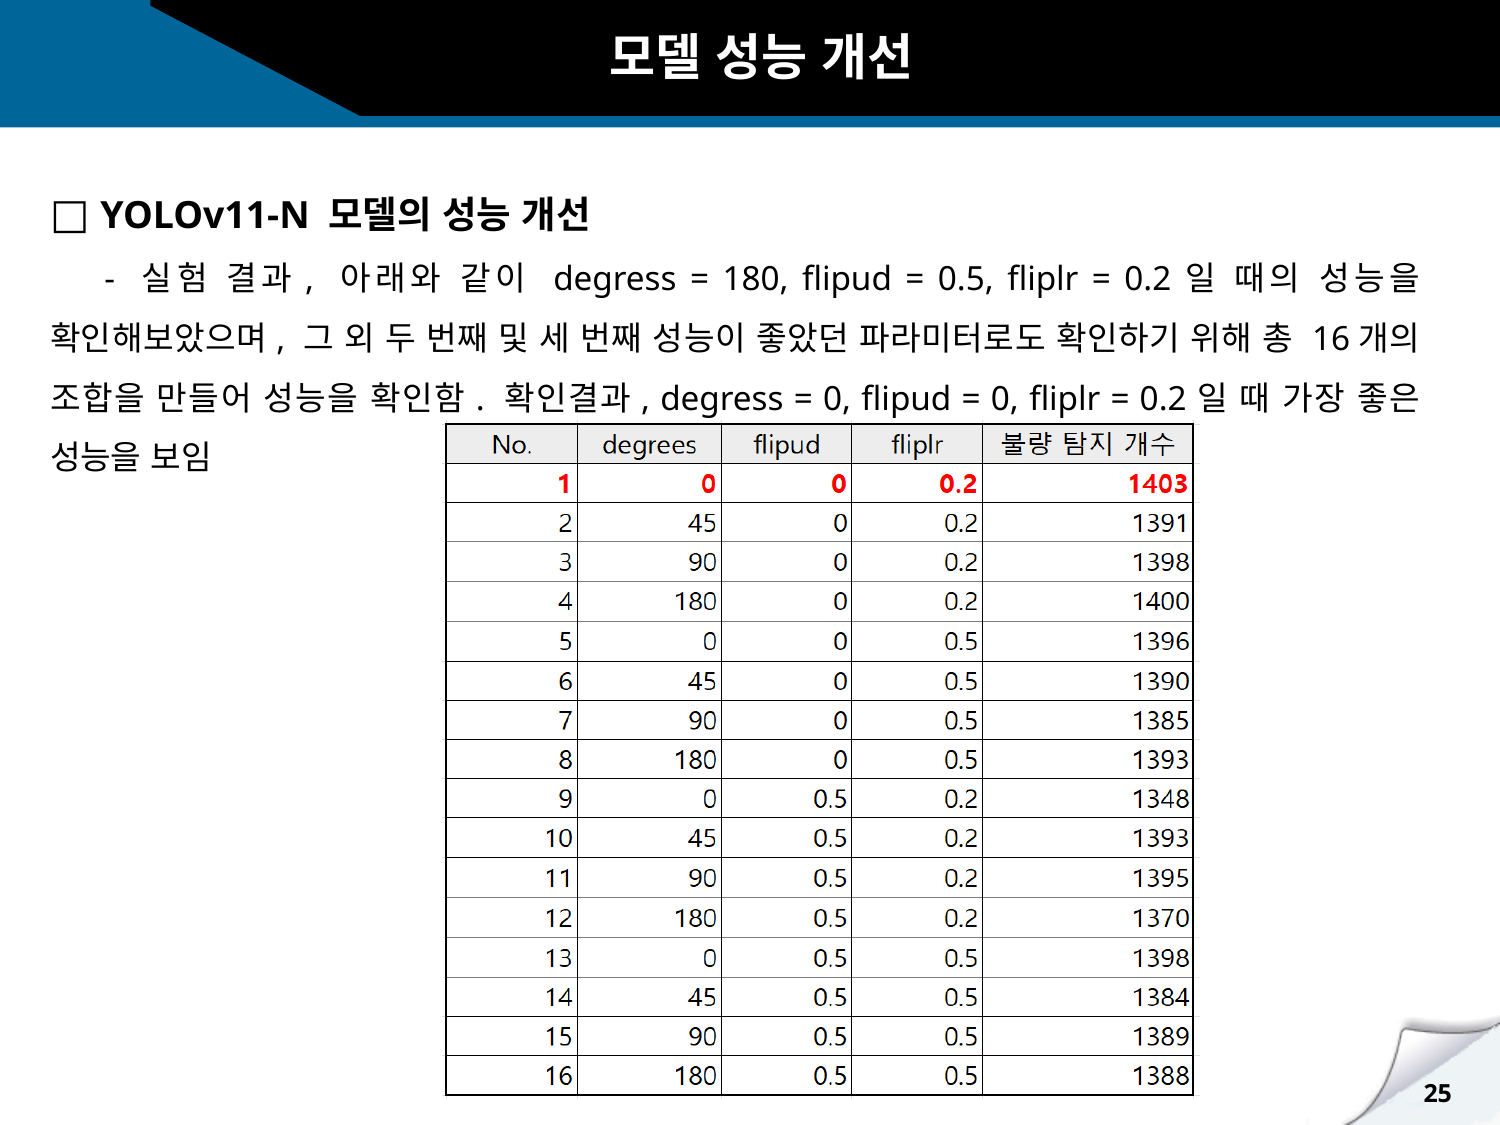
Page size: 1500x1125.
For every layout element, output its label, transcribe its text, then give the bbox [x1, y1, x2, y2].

picture [442, 420, 1200, 1099]
picture [1306, 1009, 1500, 1125]
text_box 모델 성능 개선 [348, 18, 1176, 93]
text_box □ YOLOv11-N 모델의 성능 개선 - 실험 결과, 아래와 같이 degress = 180, flipud = 0.5, fliplr = 0.2일 때의 성능을 확인해보았으며, 그 외 두 번째 및 세 번째 성능이 좋았던 파라미터로도 확인하기 위해 총 16개의 조합을 만들어 성능을 확인함. 확인결과, degress = 0, flipud = 0, fliplr = 0.2일 때 가장 좋은 성능을 보임 [35, 154, 1435, 484]
